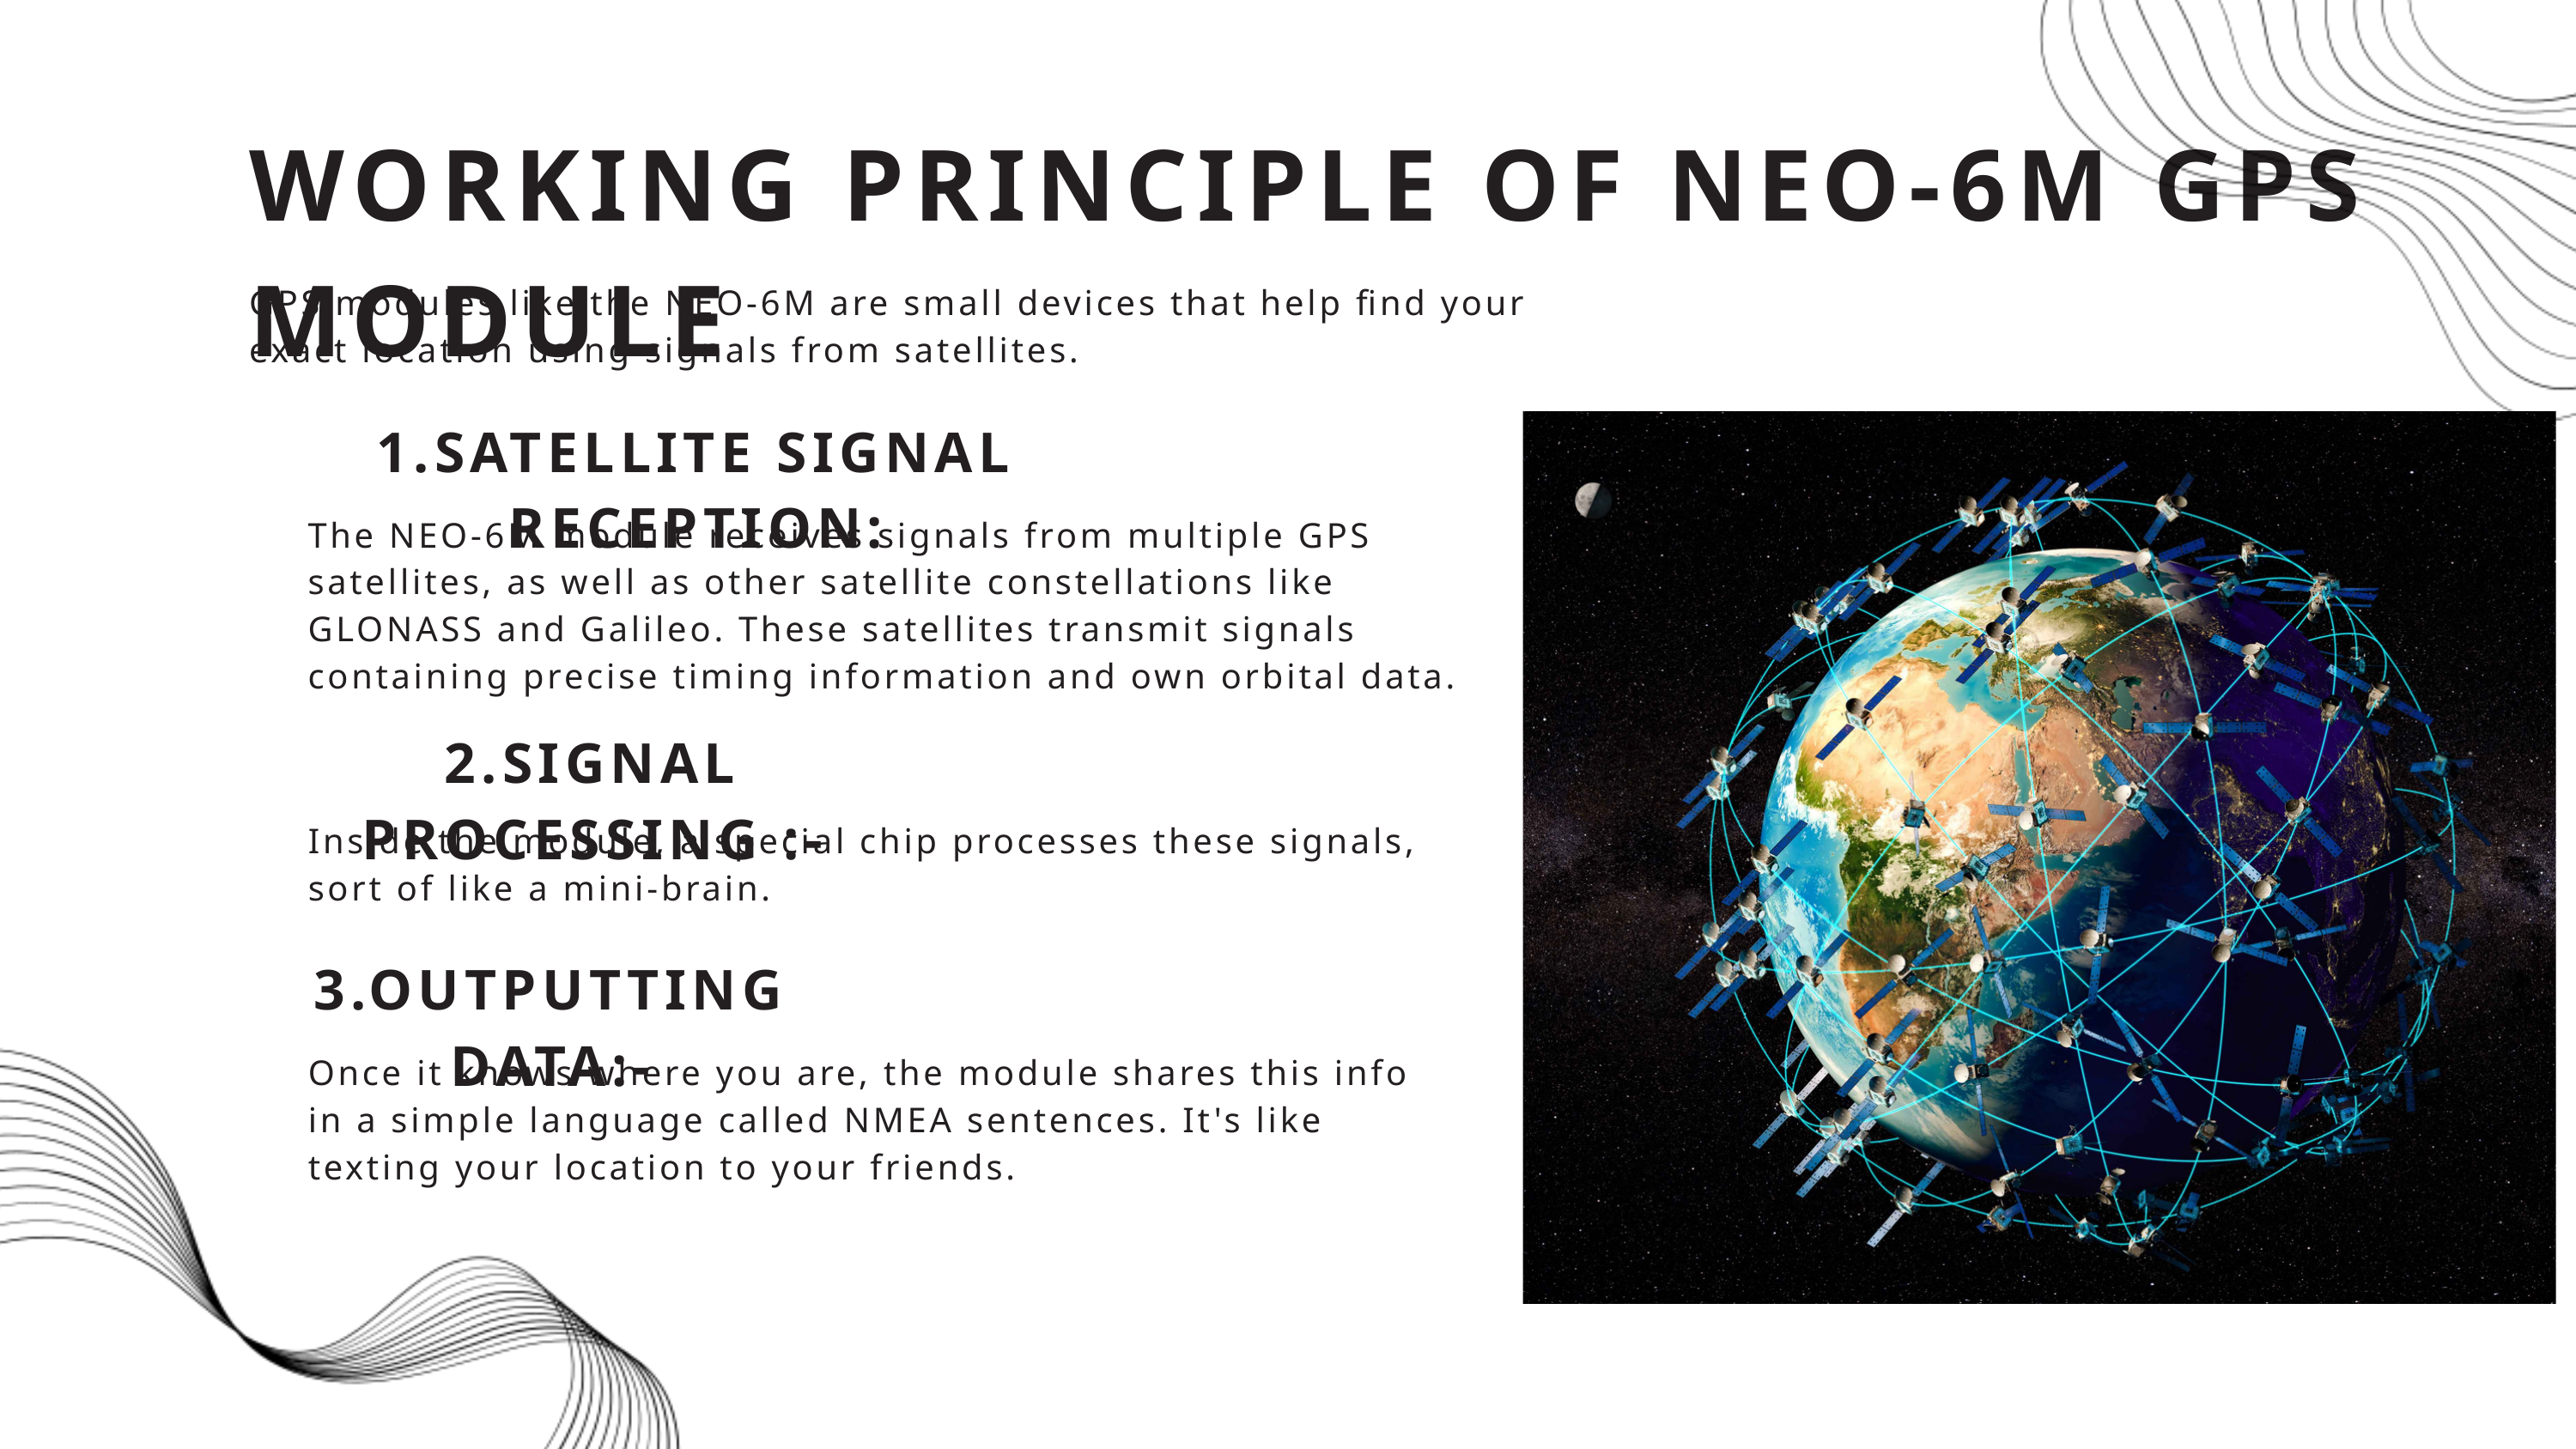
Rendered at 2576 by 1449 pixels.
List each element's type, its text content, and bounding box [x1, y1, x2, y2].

text_box The NEO-6M module receives signals from multiple GPS satellites, as well as other satellite constellations like GLONASS and Galileo. These satellites transmit signals containing precise timing information and own orbital data. [307, 507, 1514, 696]
text_box GPS modules like the NEO-6M are small devices that help find your exact location using signals from satellites. [249, 275, 1624, 417]
text_box 3.OUTPUTTING DATA:- [249, 945, 853, 1098]
text_box 1.SATELLITE SIGNAL RECEPTION: [249, 407, 1144, 560]
text_box [0, 1034, 682, 1449]
text_box [2039, 0, 2576, 421]
text_box [1522, 411, 2556, 1304]
text_box 2.SIGNAL PROCESSING :- [249, 718, 937, 870]
text_box Inside the module, a special chip processes these signals, sort of like a mini-brain. [307, 813, 1471, 955]
text_box WORKING PRINCIPLE OF NEO-6M GPS MODULE [249, 105, 2039, 377]
text_box Once it knows where you are, the module shares this info in a simple language called NMEA sentences. It's like texting your location to your friends. [307, 1045, 1421, 1234]
